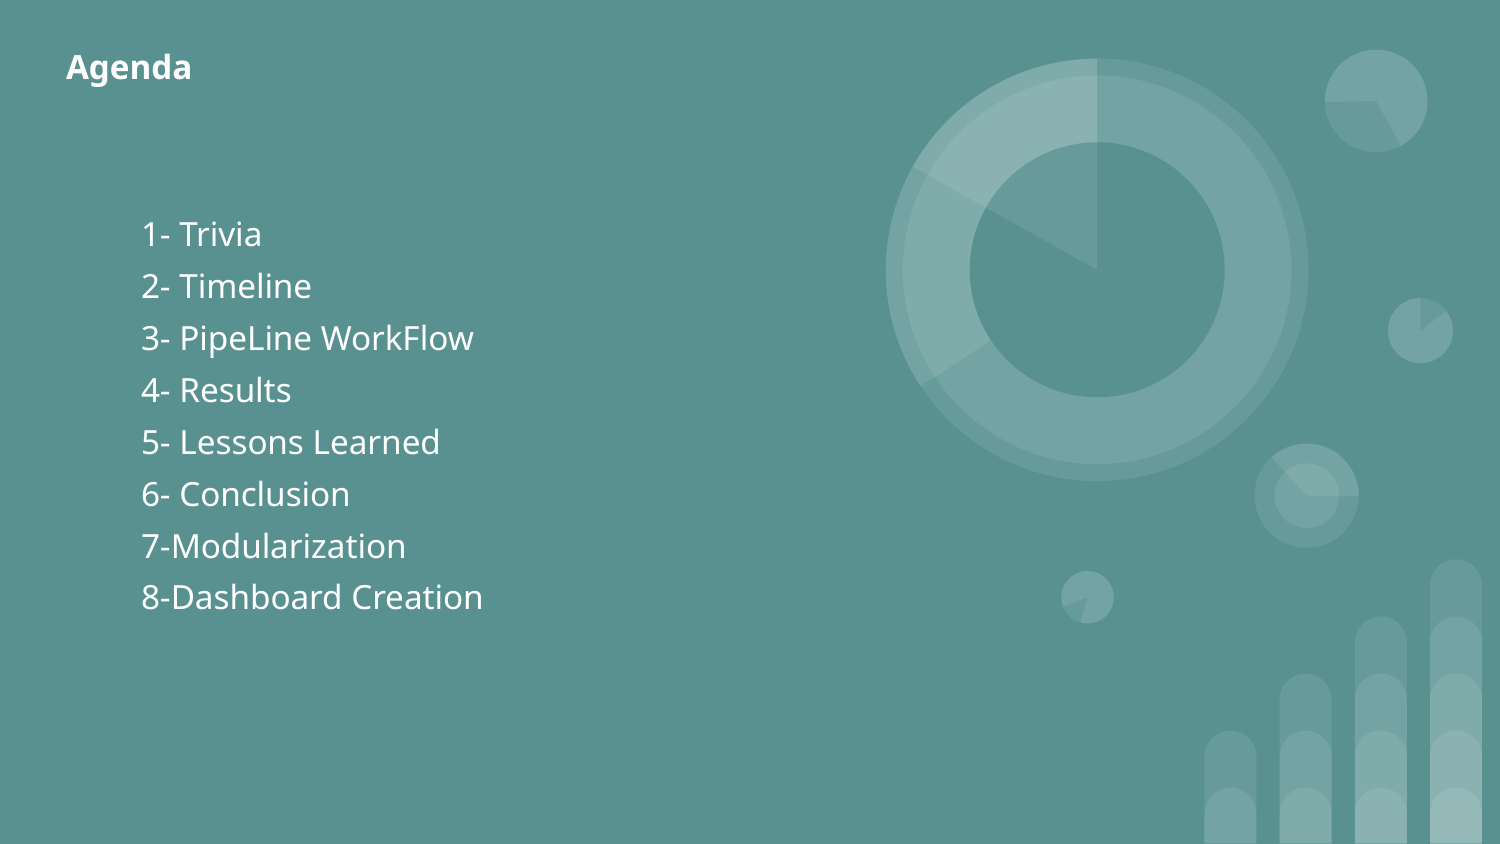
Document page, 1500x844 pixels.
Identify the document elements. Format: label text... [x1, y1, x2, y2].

subtitle Agenda [51, 29, 1449, 160]
list 1- Trivia 2- Timeline 3- PipeLine WorkFlow 4- Results 5- Lessons Learned 6- Conclusion 7-Modularization 8-Dashboard Creation [51, 189, 1449, 750]
